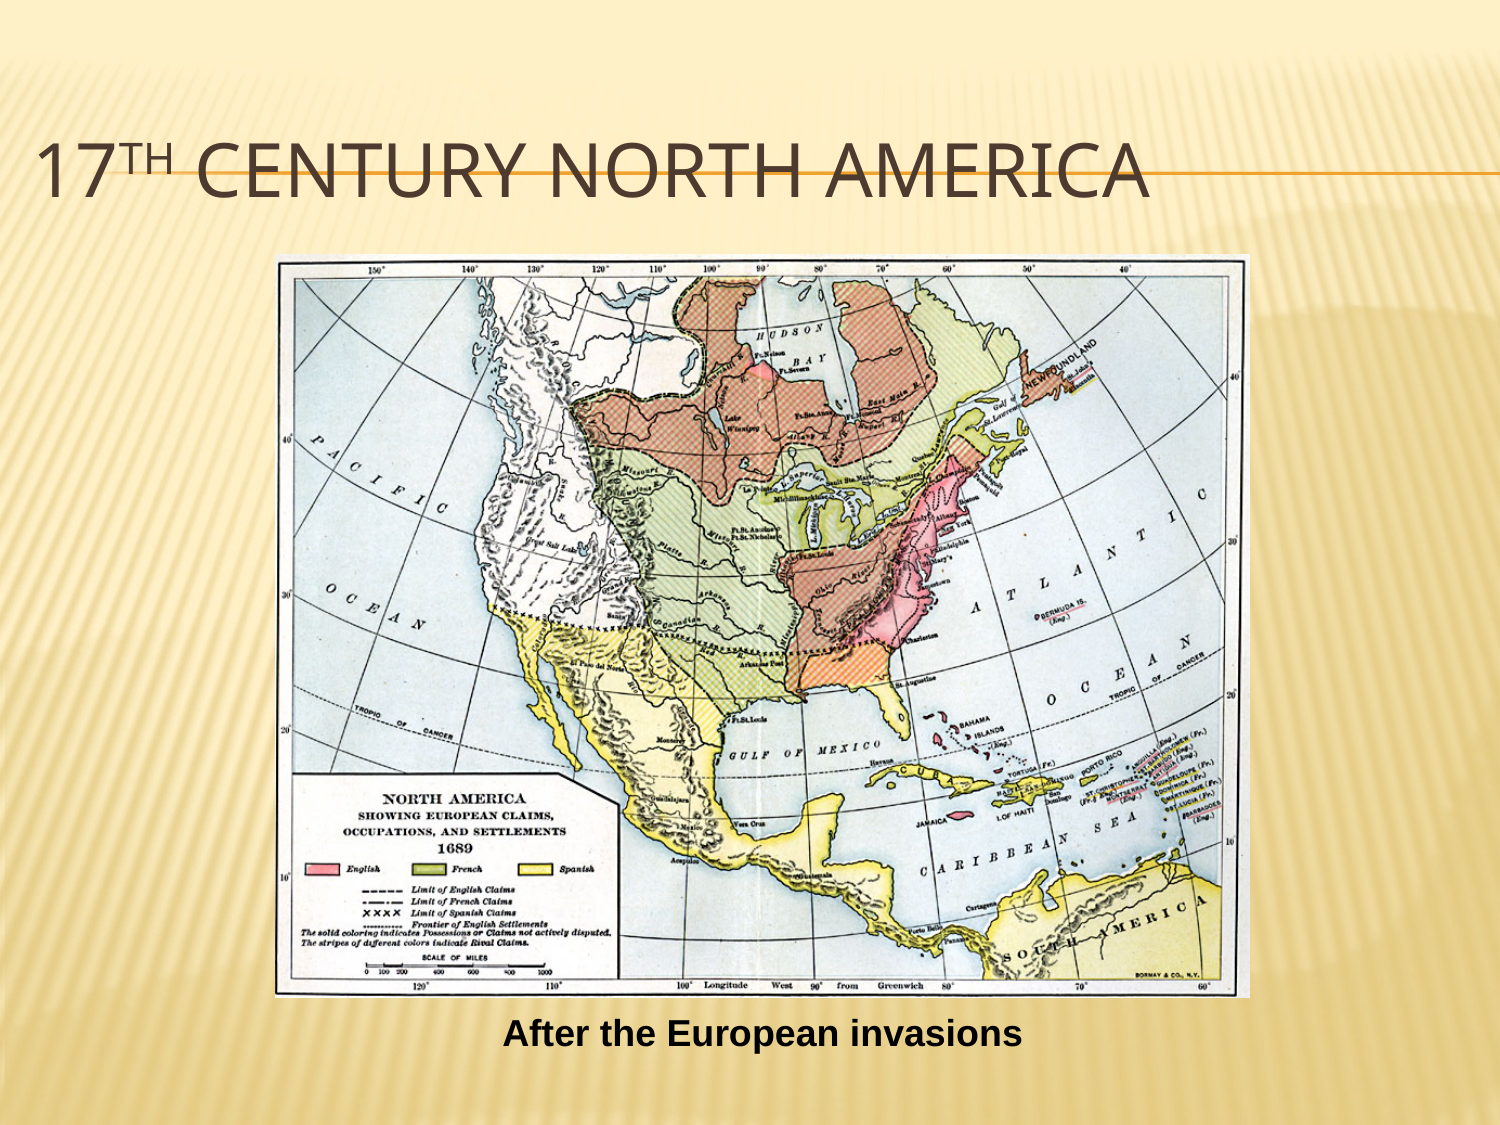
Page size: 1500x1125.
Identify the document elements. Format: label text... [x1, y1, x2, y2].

picture [0, 0, 1500, 1125]
text_box After the European invasions [487, 1007, 1044, 1062]
title 17TH CENTURY NORTH AMERICA [17, 75, 1475, 260]
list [49, 254, 1476, 998]
